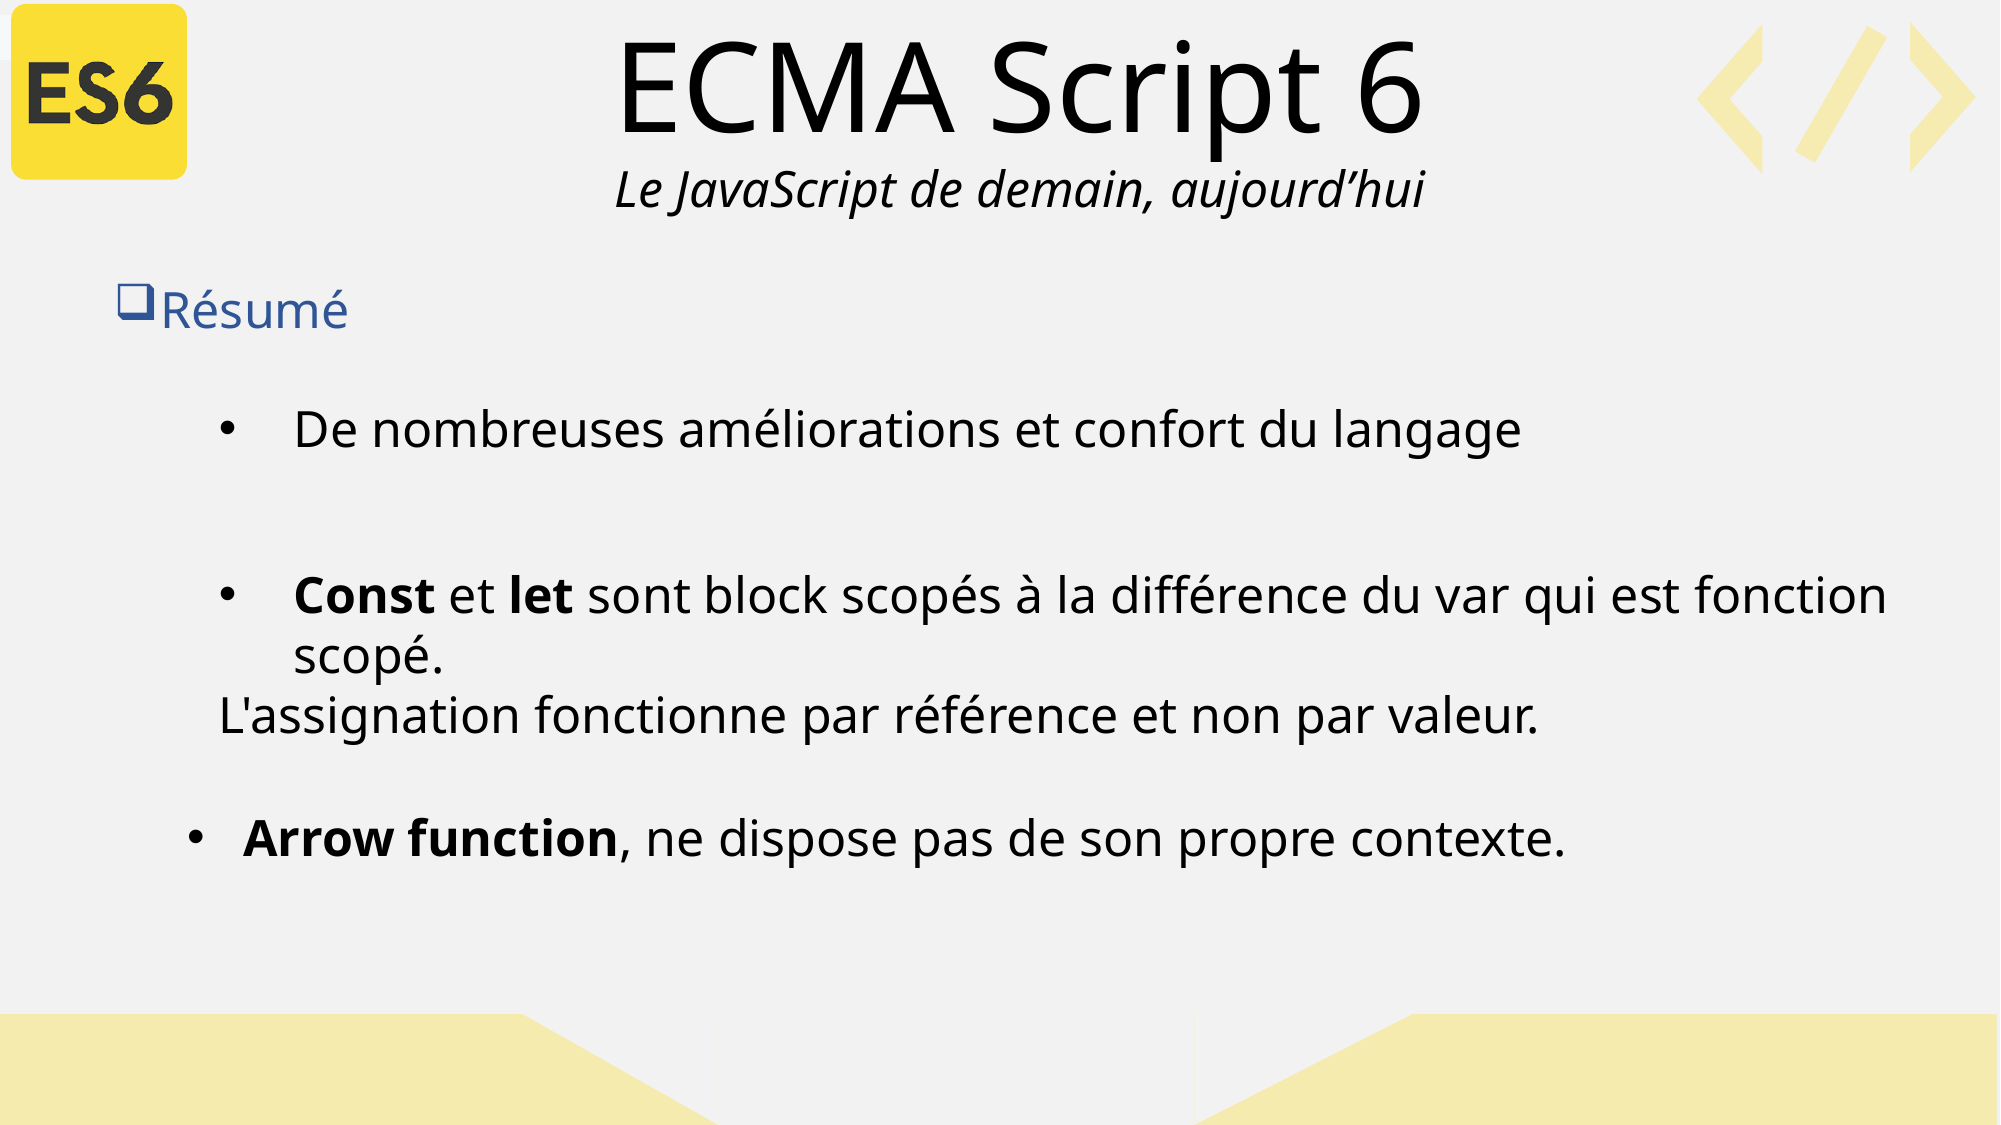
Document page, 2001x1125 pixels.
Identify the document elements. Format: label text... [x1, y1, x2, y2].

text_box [0, 1014, 719, 1125]
text_box ECMA Script 6 Le JavaScript de demain, aujourd’hui [303, 0, 1737, 225]
picture [11, 3, 187, 180]
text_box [1696, 0, 1976, 193]
text_box Const et let sont block scopés à la différence du var qui est fonction scopé. L'assignation fonctionne par référence et non par valeur. [204, 555, 1999, 751]
text_box [0, 14, 11, 61]
text_box Résumé [99, 270, 1533, 346]
text_box De nombreuses améliorations et confort du langage [204, 390, 1602, 466]
text_box Arrow function, ne dispose pas de son propre contexte. ​ [172, 798, 1605, 874]
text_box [1194, 1014, 1997, 1125]
